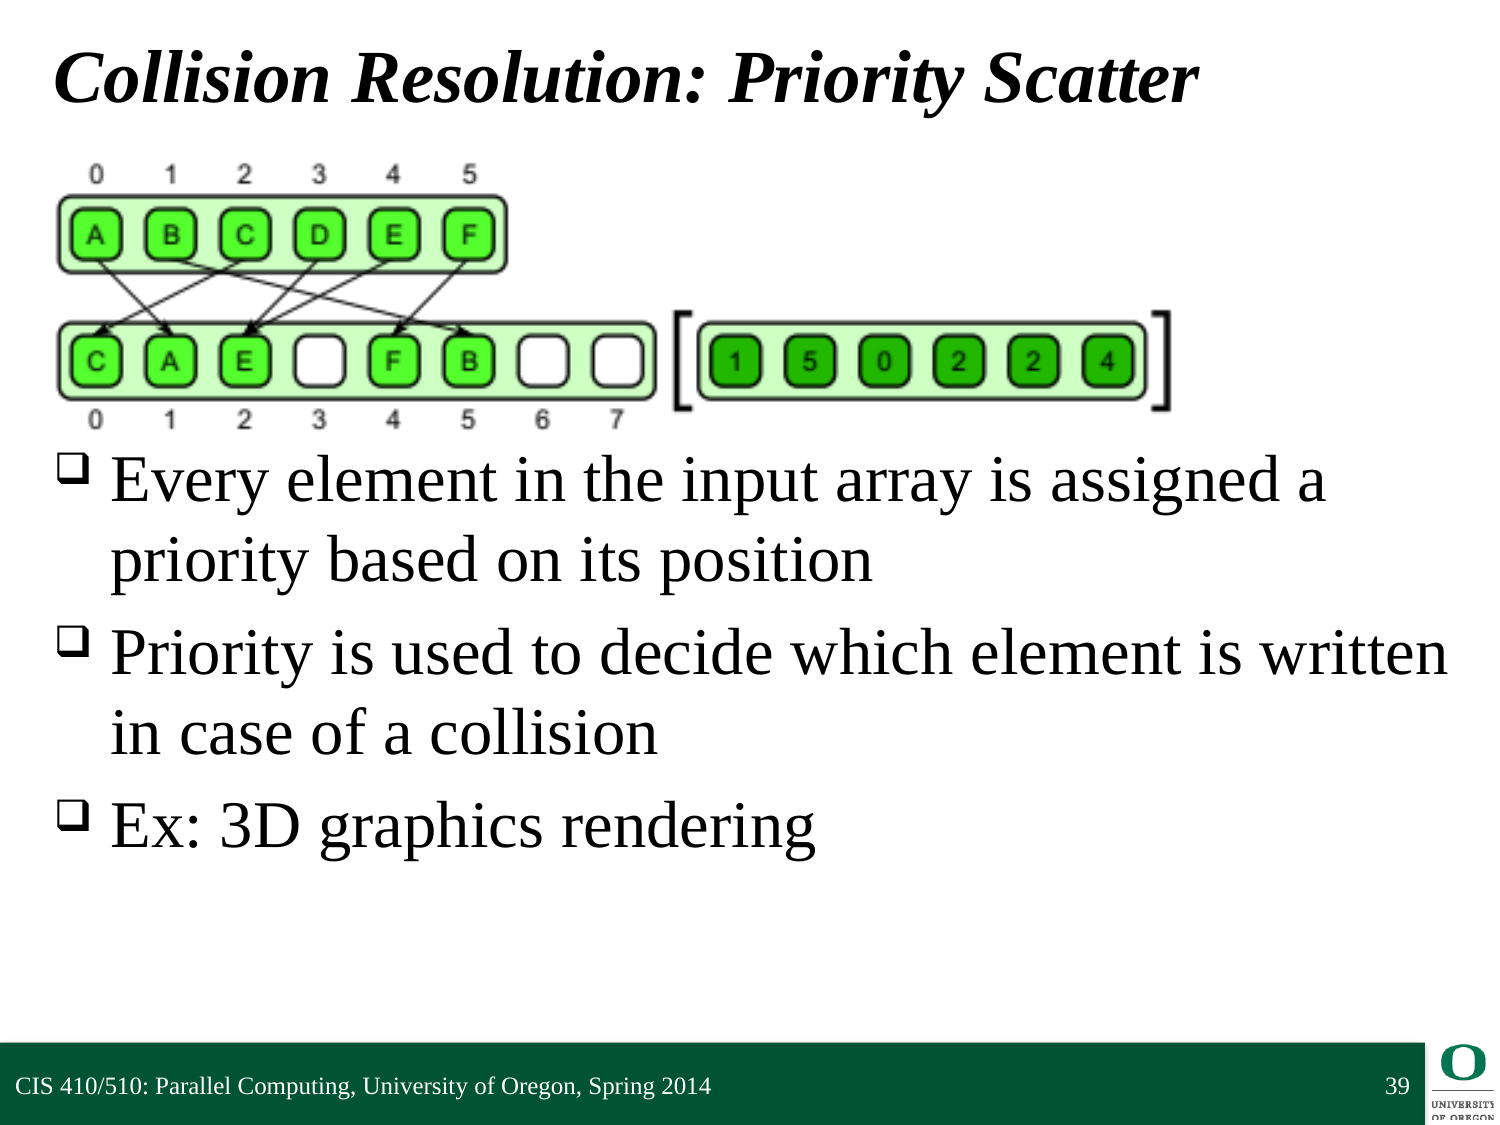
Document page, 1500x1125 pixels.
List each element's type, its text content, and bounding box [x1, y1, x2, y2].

picture [37, 149, 1192, 451]
title Collision Resolution: Priority Scatter [39, 0, 1500, 145]
footer CIS 410/510: Parallel Computing, University of Oregon, Spring 2014 [0, 1044, 988, 1125]
list Every element in the input array is assigned a priority based on its position Priority is used to decide which element is written in case of a collision Ex: 3D graphics rendering [39, 147, 1500, 1046]
slide_number 39 [1074, 1044, 1425, 1125]
